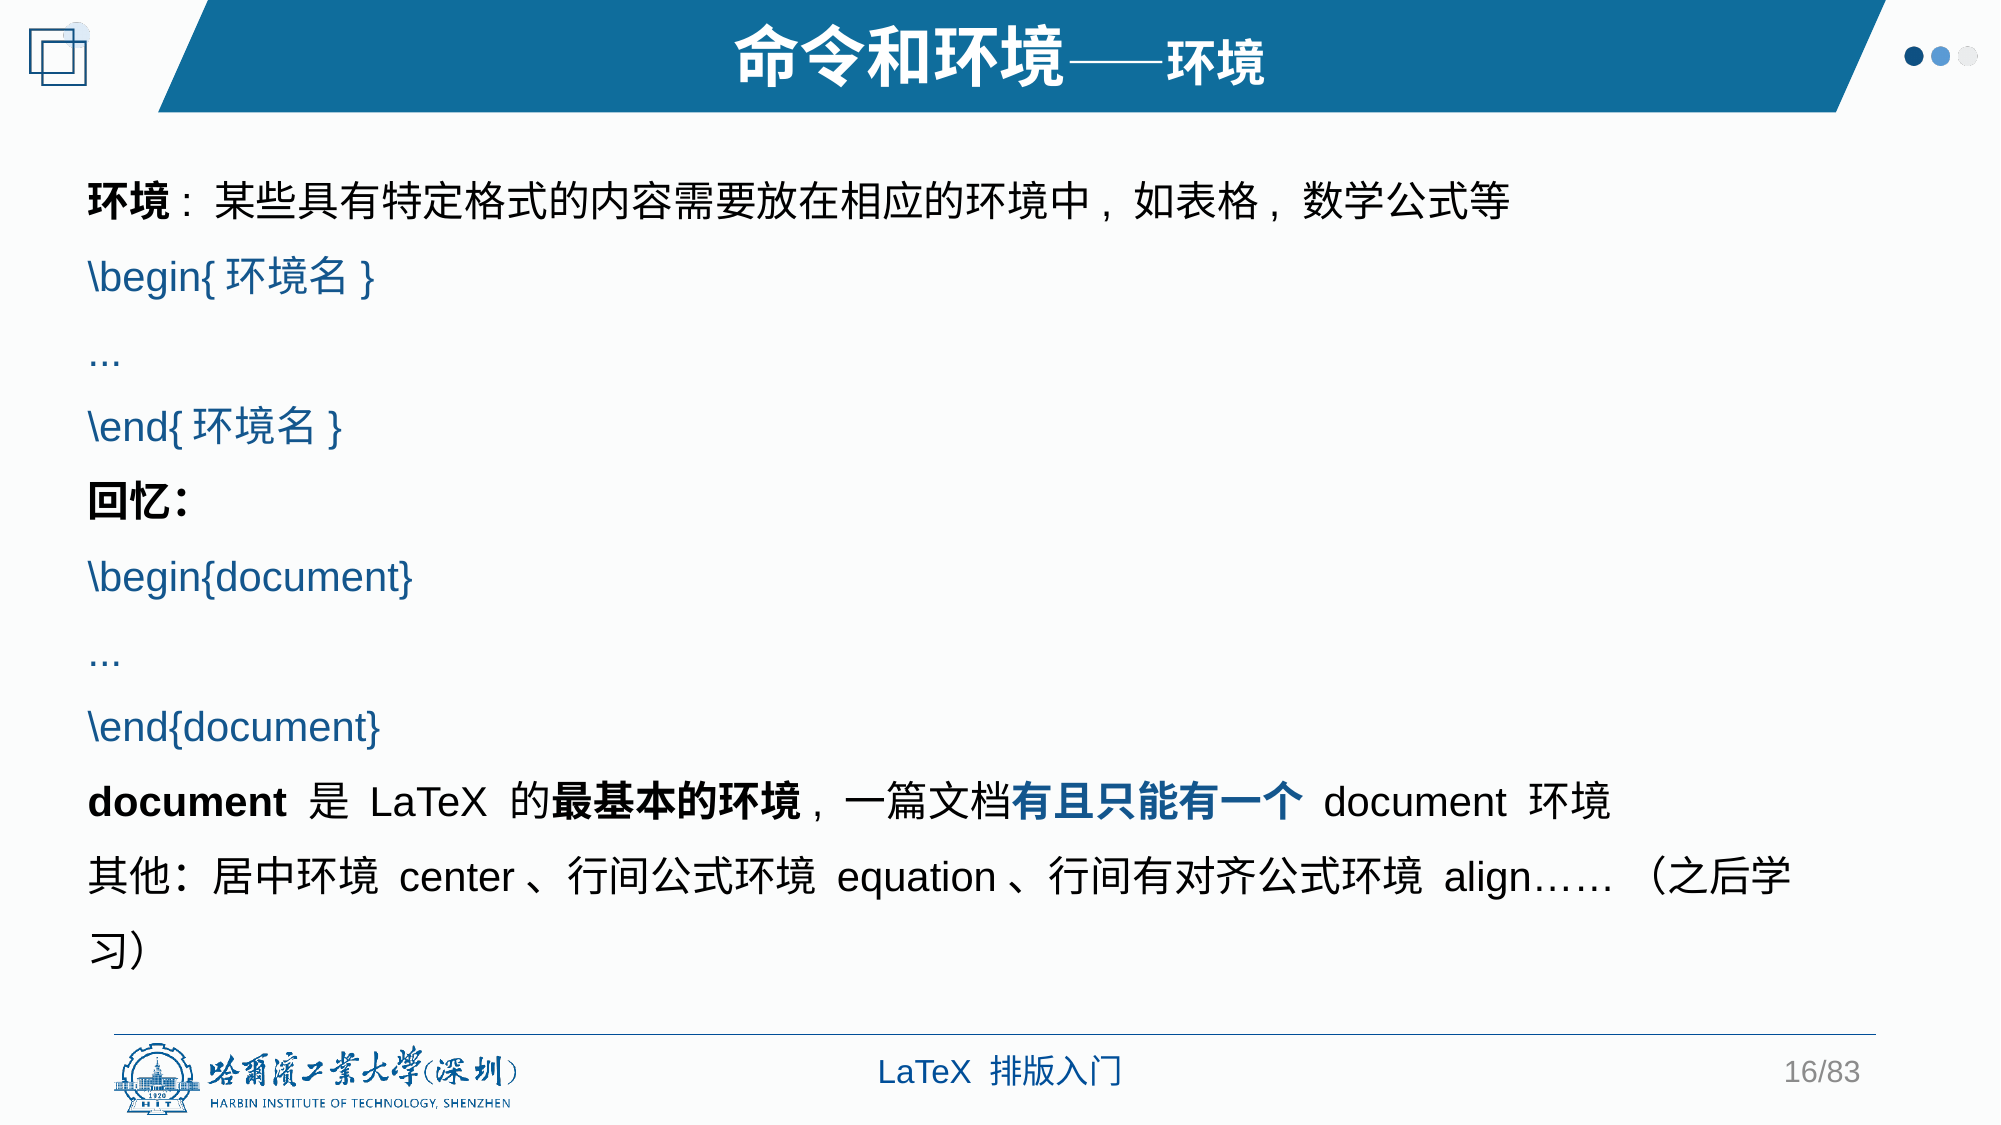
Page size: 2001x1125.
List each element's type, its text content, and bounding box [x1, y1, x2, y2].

picture [1881, 15, 2000, 97]
text_box 环境: 某些具有特定格式的内容需要放在相应的环境中, 如表格, 数学公式等 \begin{环境名} ... \end{环境名} 回忆： \begin{document} ... \end{document} document 是 LaTeX 的最基本的环境, 一篇文档有且只能有一个 document 环境 其他：居中环境 center、行间公式环境 equation、行间有对齐公式环境 align……（之后学习） [72, 142, 1886, 983]
picture [0, 0, 119, 110]
picture [114, 1043, 516, 1115]
text_box 命令和环境——环境 [291, 7, 1709, 103]
slide_number 16/83 [1432, 1044, 1876, 1097]
